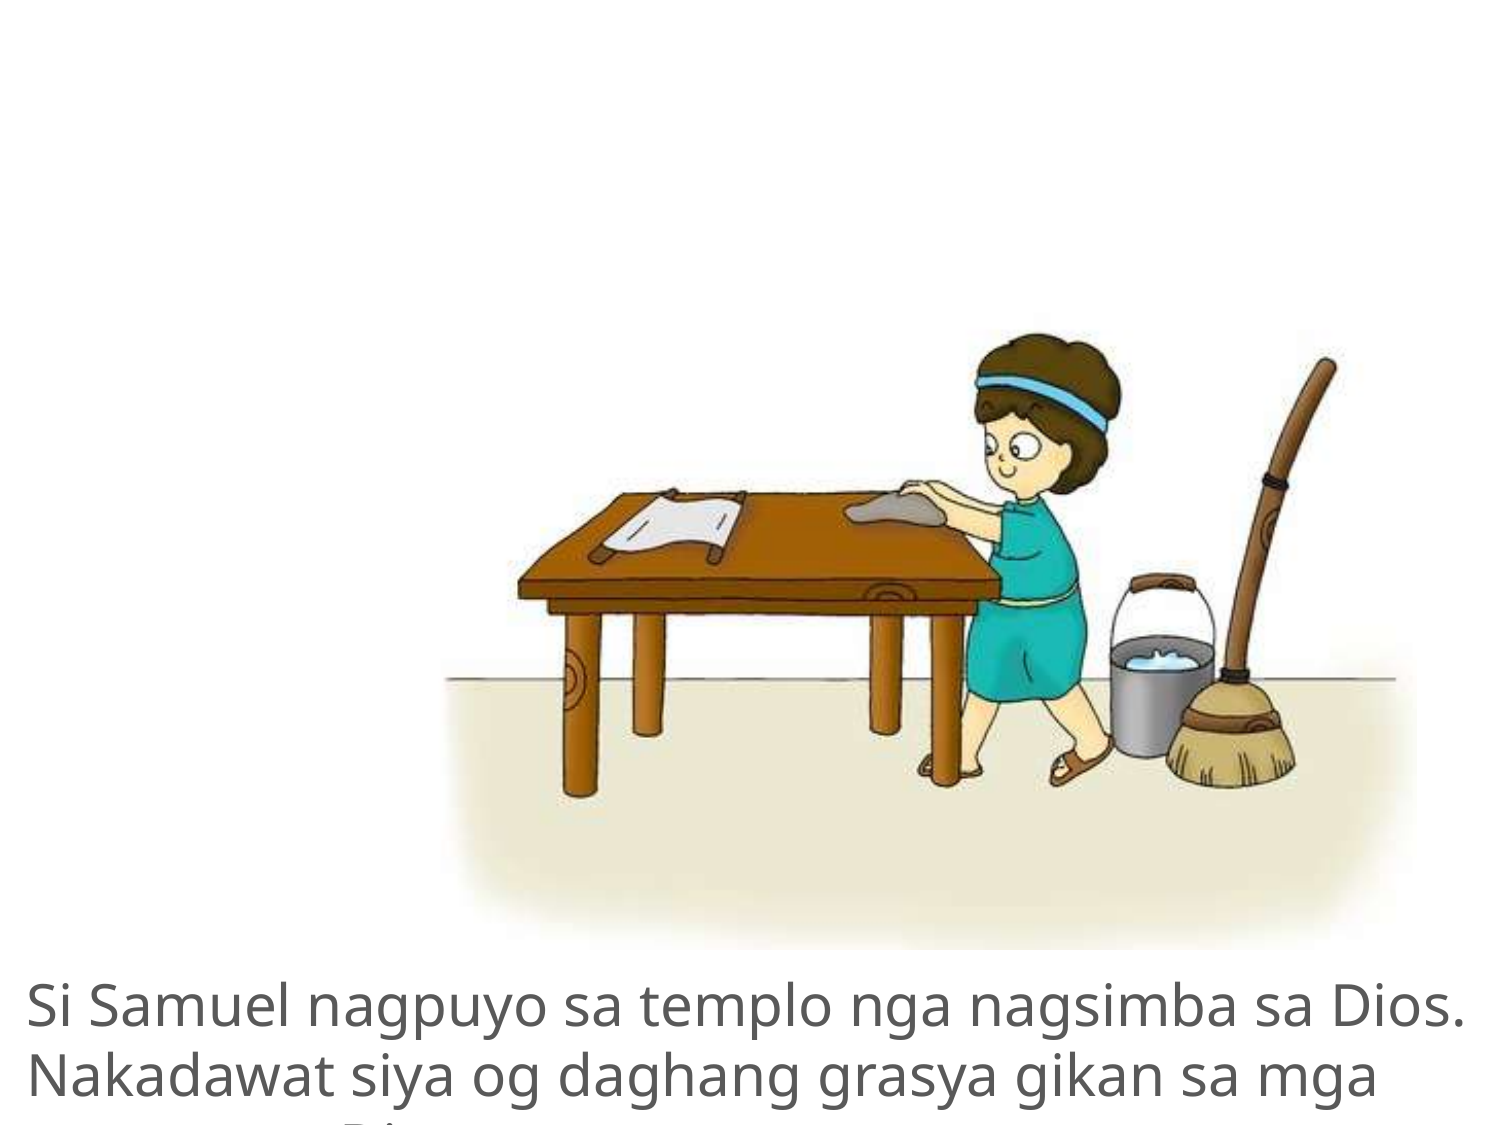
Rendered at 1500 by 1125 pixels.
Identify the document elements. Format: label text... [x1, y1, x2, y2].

picture [80, 1, 1418, 950]
text_box Si Samuel nagpuyo sa templo nga nagsimba sa Dios. Nakadawat siya og daghang grasya gikan sa mga tawo ug sa Dios. [11, 961, 1498, 1125]
